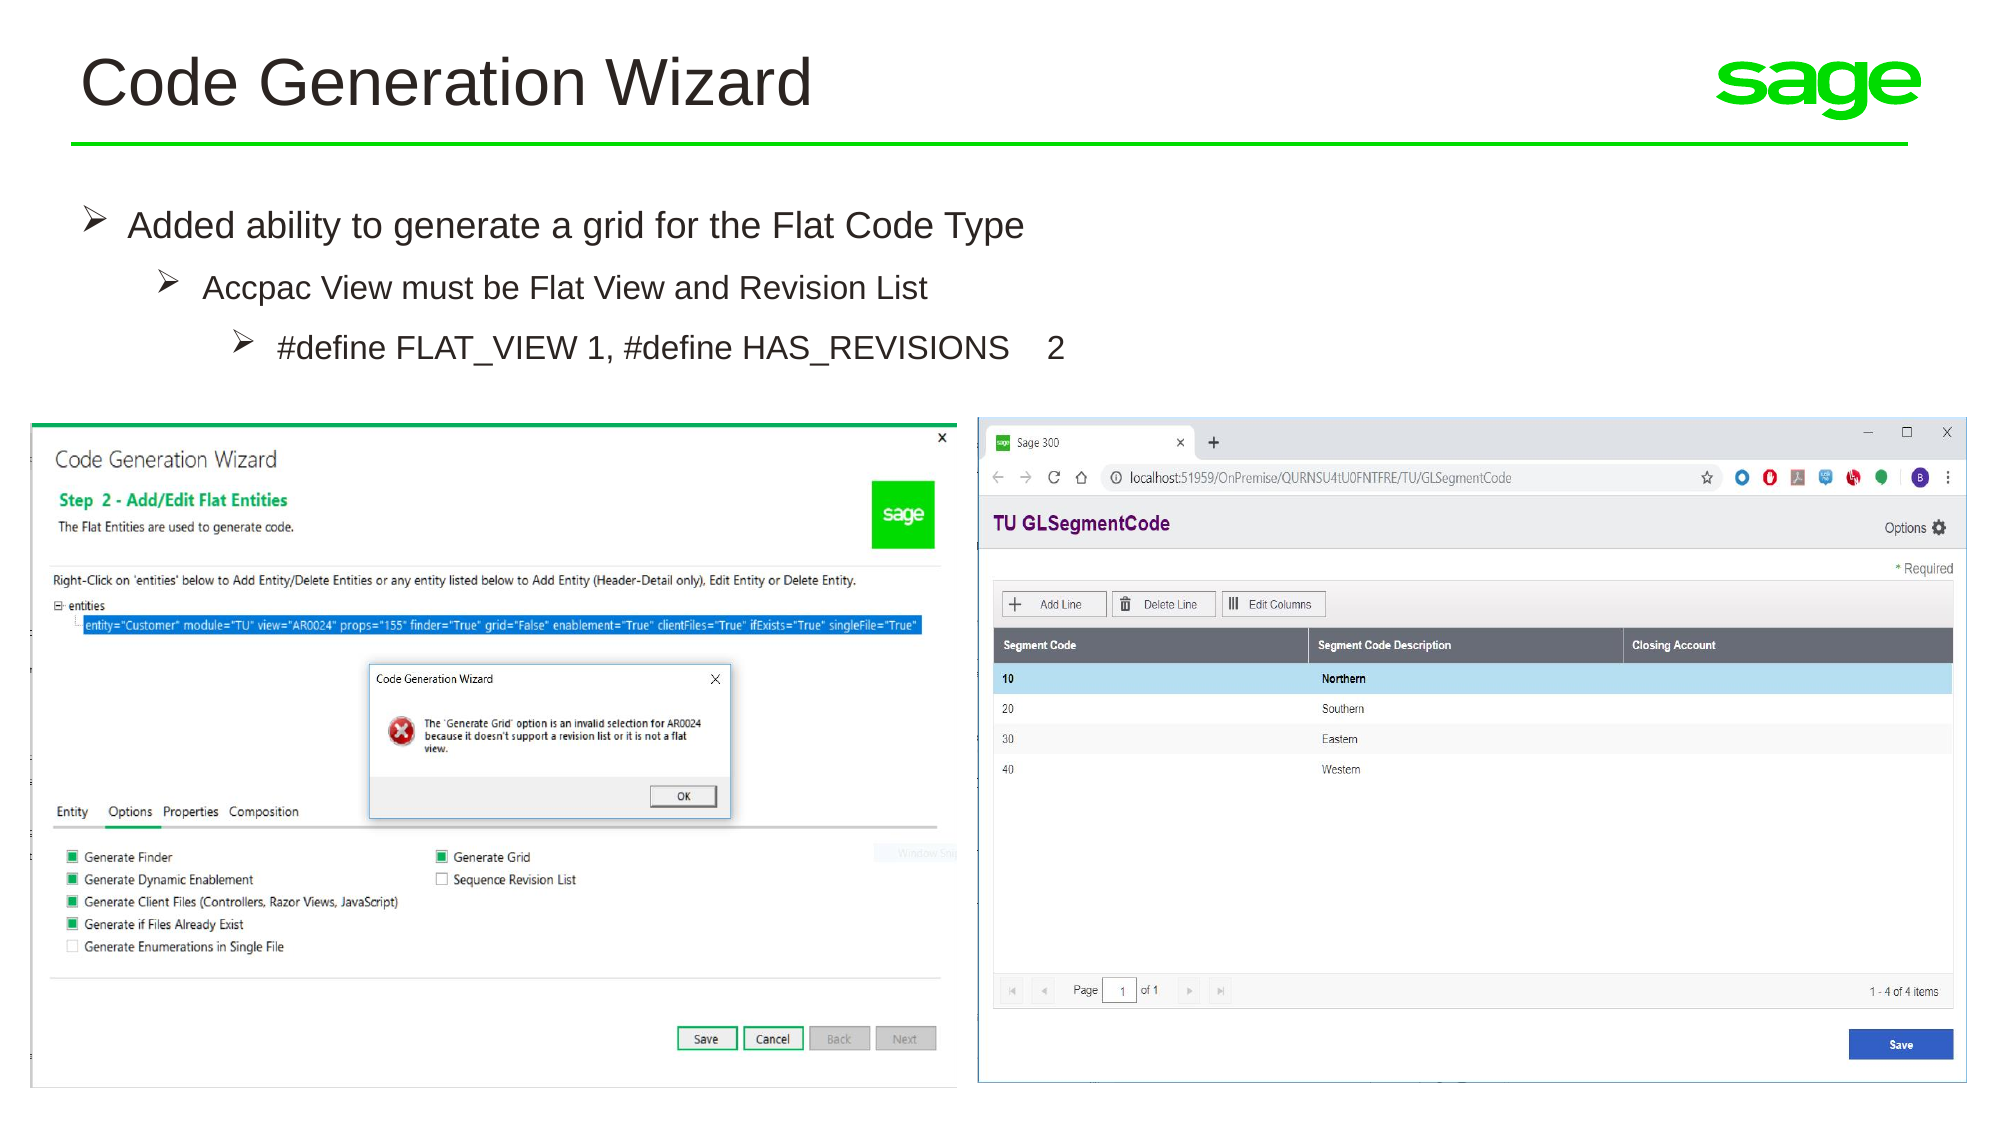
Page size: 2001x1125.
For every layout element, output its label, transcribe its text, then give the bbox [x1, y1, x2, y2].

text_box Code Generation Wizard [65, 31, 1309, 126]
picture [977, 417, 1967, 1083]
text_box Added ability to generate a grid for the Flat Code Type Accpac View must be Flat View and Revision List #define FLAT_VIEW 1, #define HAS_REVISIONS 2 [65, 171, 1243, 374]
picture [29, 423, 957, 1088]
